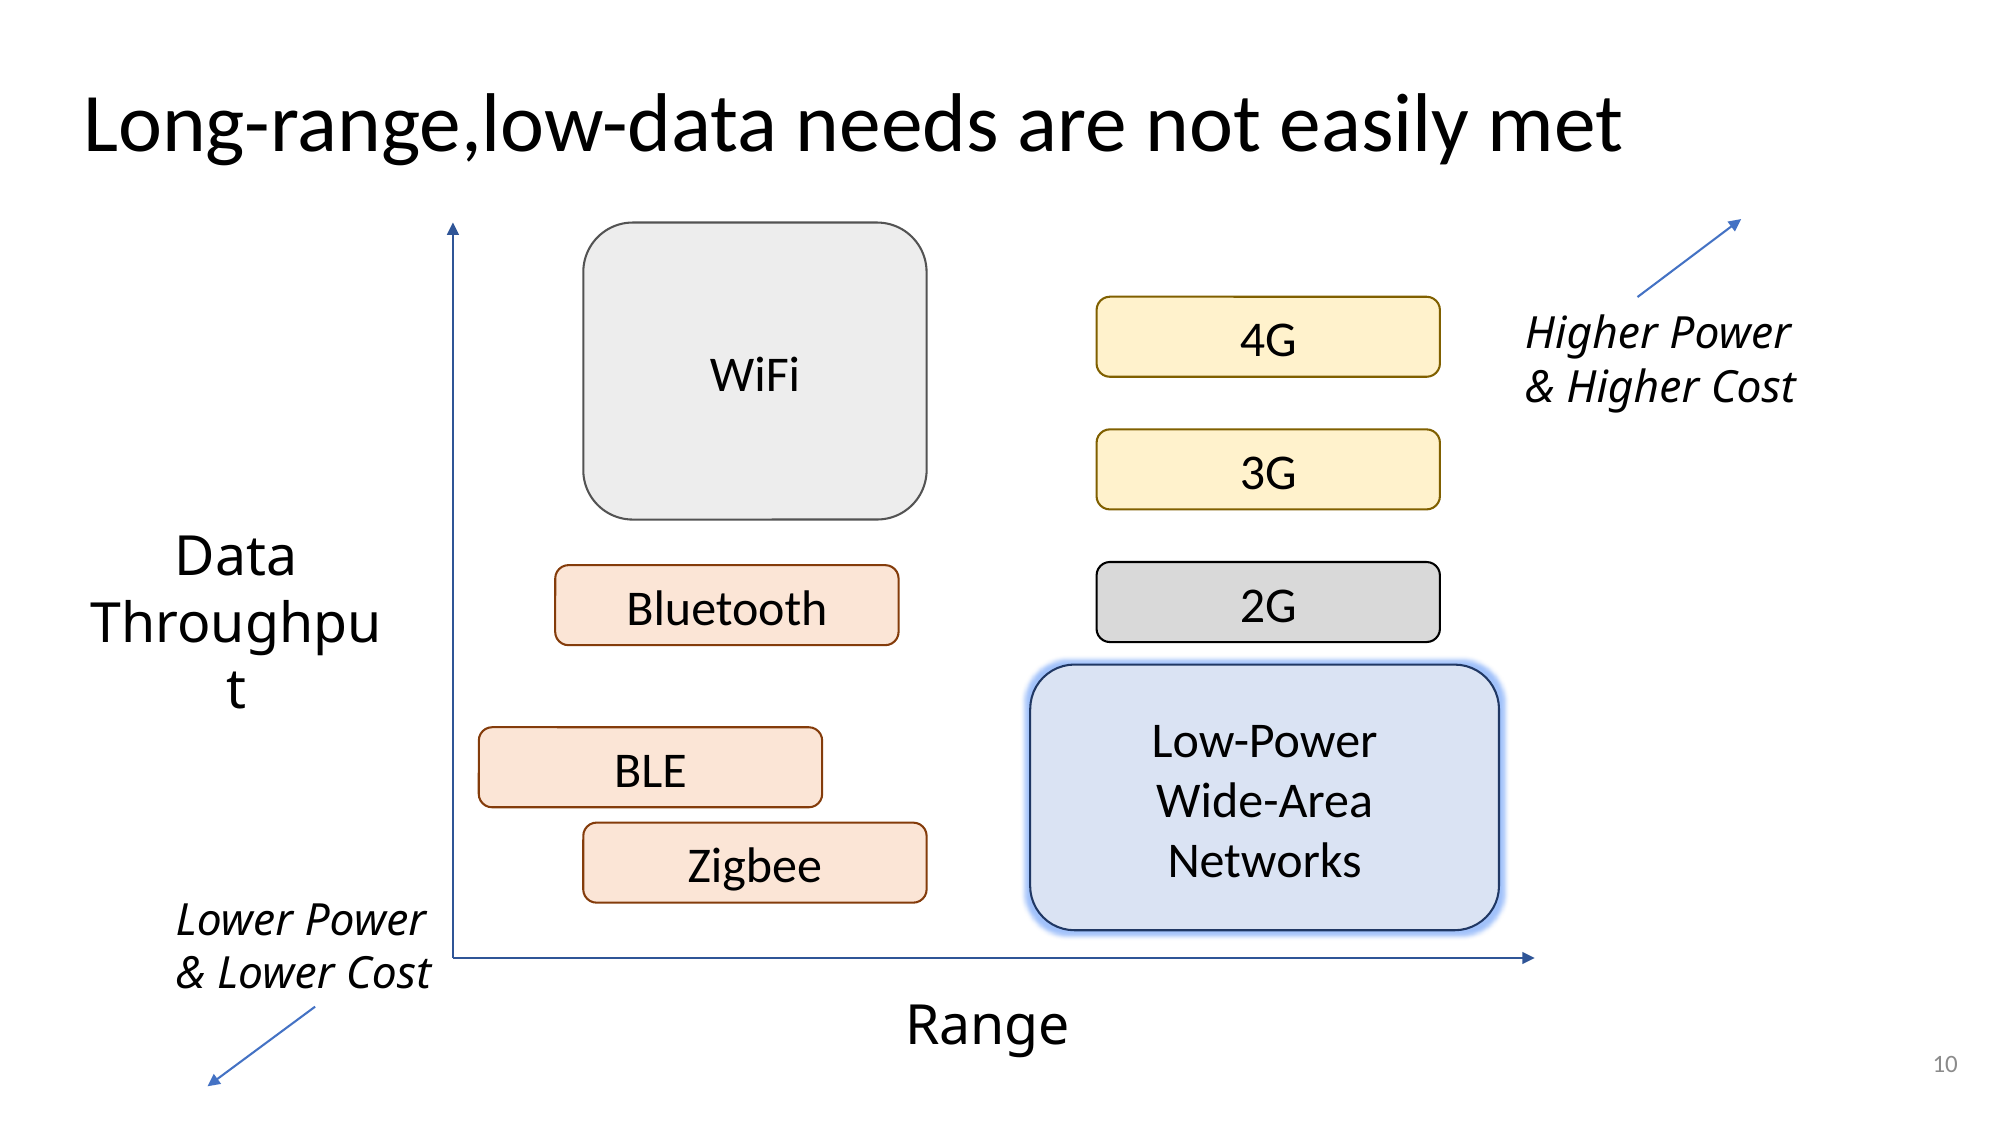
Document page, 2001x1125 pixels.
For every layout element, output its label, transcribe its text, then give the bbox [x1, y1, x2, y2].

text_box Higher Power & Higher Cost [1510, 297, 1834, 419]
text_box Range [837, 982, 1139, 1064]
text_box 2G [1095, 560, 1441, 644]
text_box 4G [1095, 295, 1441, 378]
text_box Zigbee [582, 821, 928, 904]
slide_number 10 [1853, 1019, 1974, 1106]
text_box WiFi [582, 221, 928, 521]
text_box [207, 1006, 316, 1087]
text_box 3G [1095, 428, 1441, 511]
text_box BLE [477, 726, 824, 809]
title Long-range,low-data needs are not easily met [68, 64, 1932, 190]
text_box Low-Power Wide-Area Networks [1029, 663, 1501, 932]
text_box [1637, 219, 1742, 297]
text_box Bluetooth [554, 564, 900, 647]
text_box Data Throughput [68, 512, 406, 728]
text_box Lower Power & Lower Cost [160, 883, 466, 1006]
